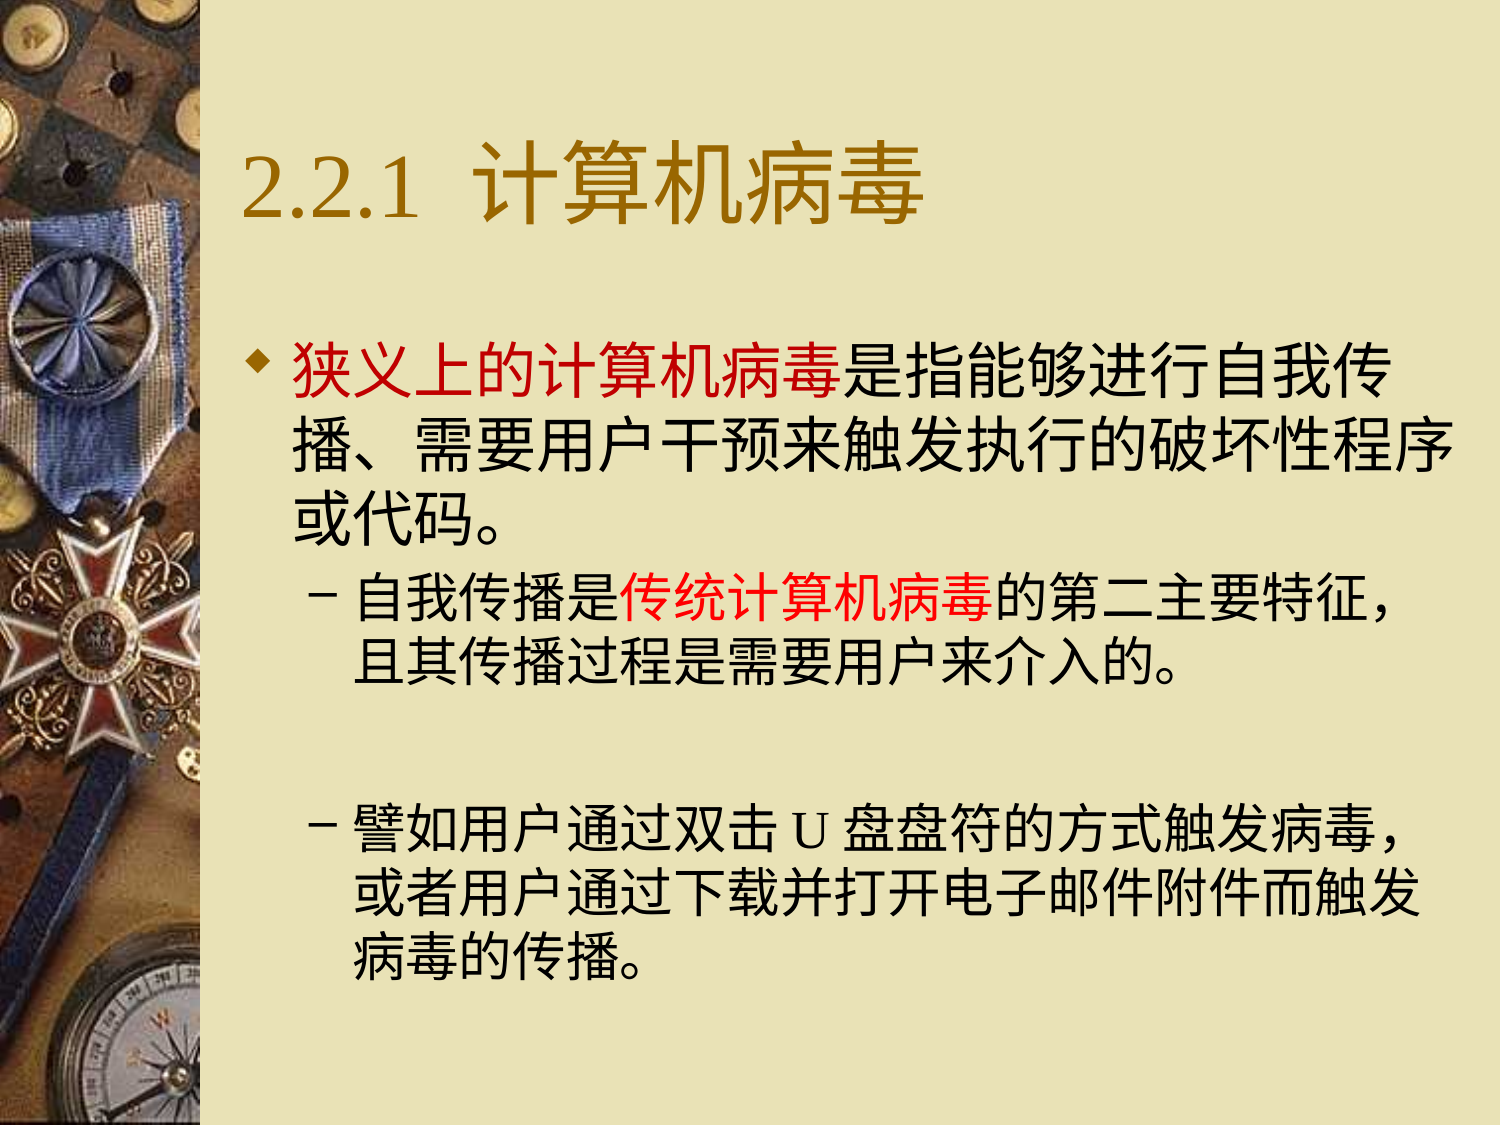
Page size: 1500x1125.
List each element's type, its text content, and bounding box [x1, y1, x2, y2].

picture [0, 0, 200, 1125]
list 狭义上的计算机病毒是指能够进行自我传播、需要用户干预来触发执行的破坏性程序或代码。 自我传播是传统计算机病毒的第二主要特征，且其传播过程是需要用户来介入的。 譬如用户通过双击U盘盘符的方式触发病毒，或者用户通过下载并打开电子邮件附件而触发病毒的传播。 [225, 324, 1475, 1000]
title 2.2.1 计算机病毒 [225, 87, 1463, 275]
